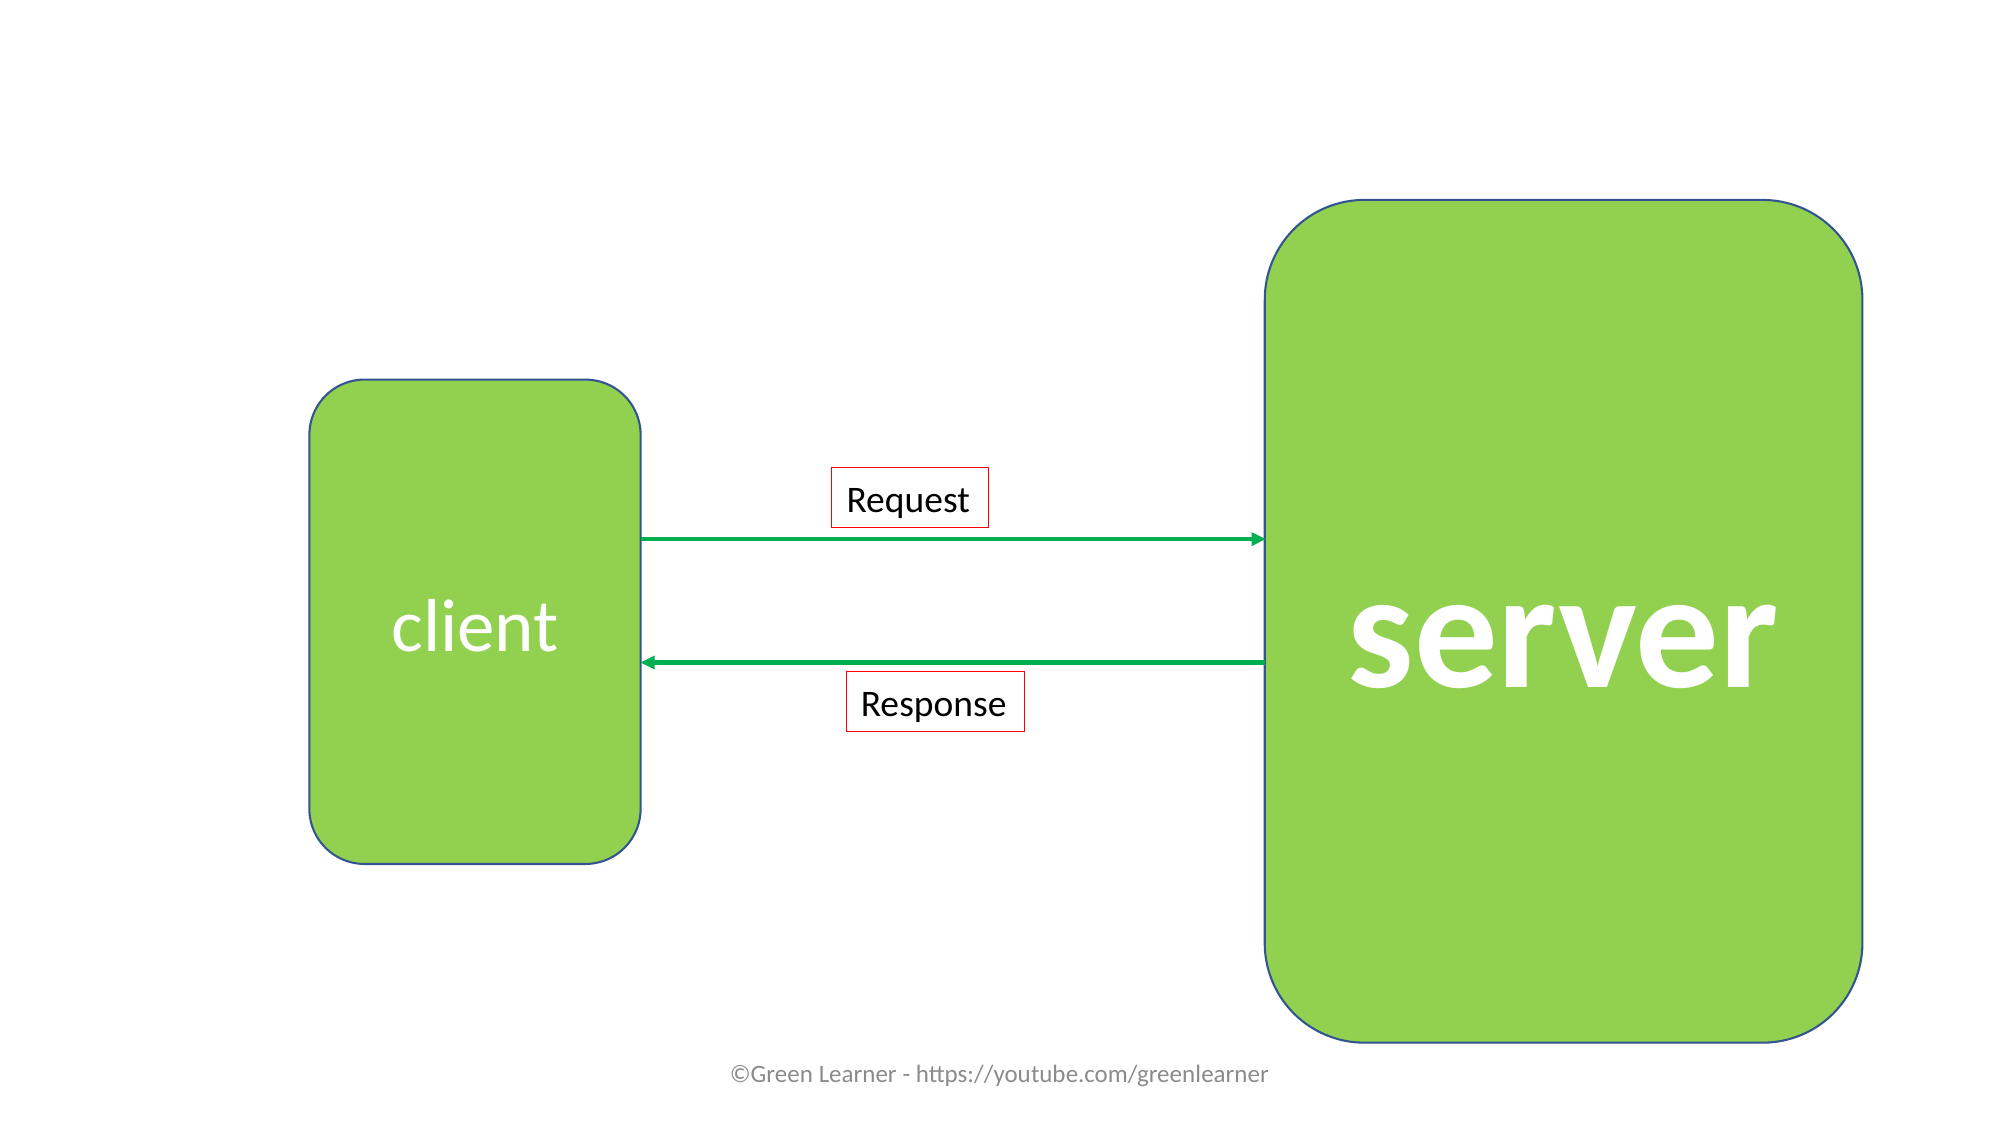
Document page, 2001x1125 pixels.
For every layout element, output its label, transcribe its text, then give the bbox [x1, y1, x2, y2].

text_box Request [831, 467, 989, 528]
text_box client [308, 378, 642, 866]
footer ©Green Learner - https://youtube.com/greenlearner [662, 1042, 1338, 1103]
text_box server [1263, 198, 1864, 1044]
text_box Response [846, 671, 1025, 732]
